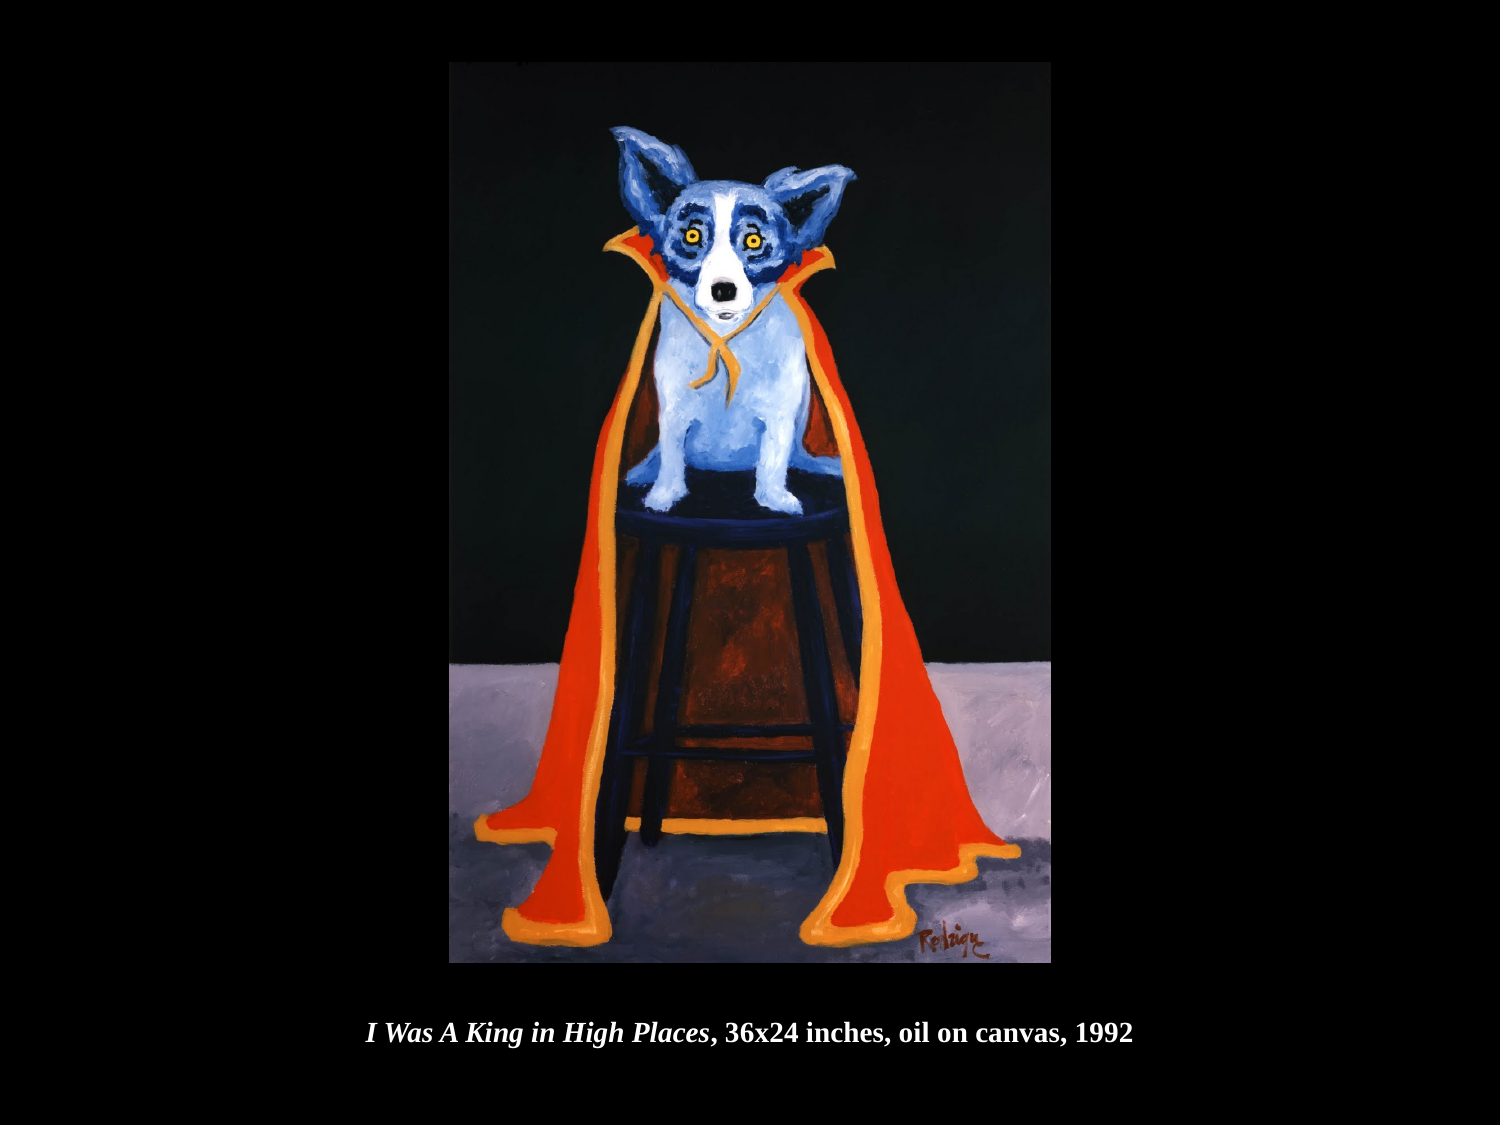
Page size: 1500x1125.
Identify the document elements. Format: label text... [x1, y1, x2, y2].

title I Was A King in High Places, 36x24 inches, oil on canvas, 1992 [300, 972, 1200, 1056]
picture [149, 62, 1351, 963]
